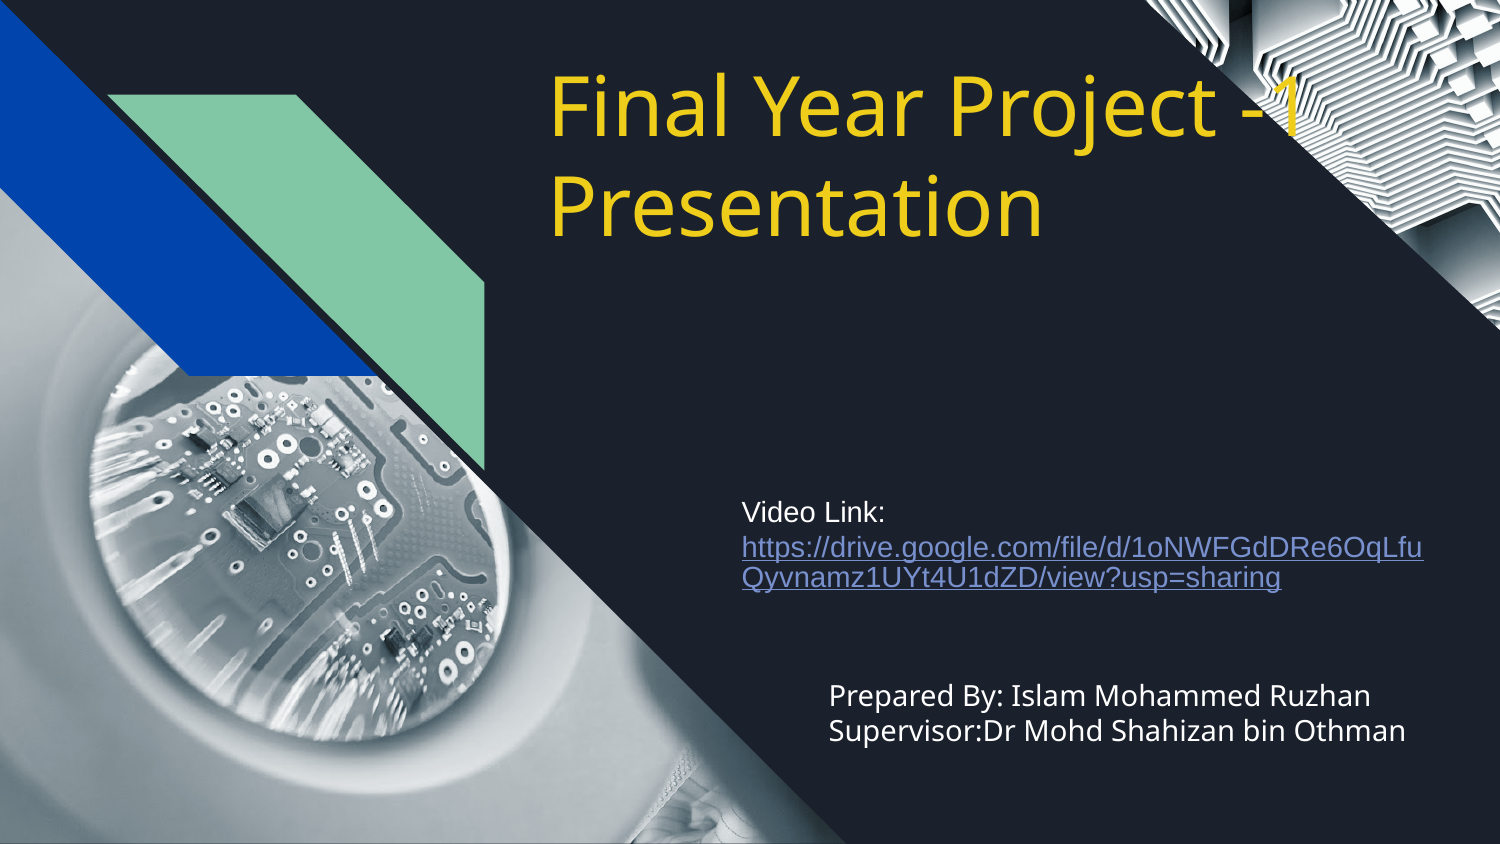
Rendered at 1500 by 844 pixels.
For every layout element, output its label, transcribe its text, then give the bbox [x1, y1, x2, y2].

text_box Video Link: https://drive.google.com/file/d/1oNWFGdDRe6OqLfuQyvnamz1UYt4U1dZD/view?usp=sharing [726, 486, 1456, 607]
picture [1144, 0, 1500, 331]
text_box Prepared By: Islam Mohammed Ruzhan Supervisor:Dr Mohd Shahizan bin Othman [813, 662, 1456, 763]
title Final Year Project -1 Presentation [532, 37, 1404, 297]
picture [0, 189, 847, 844]
